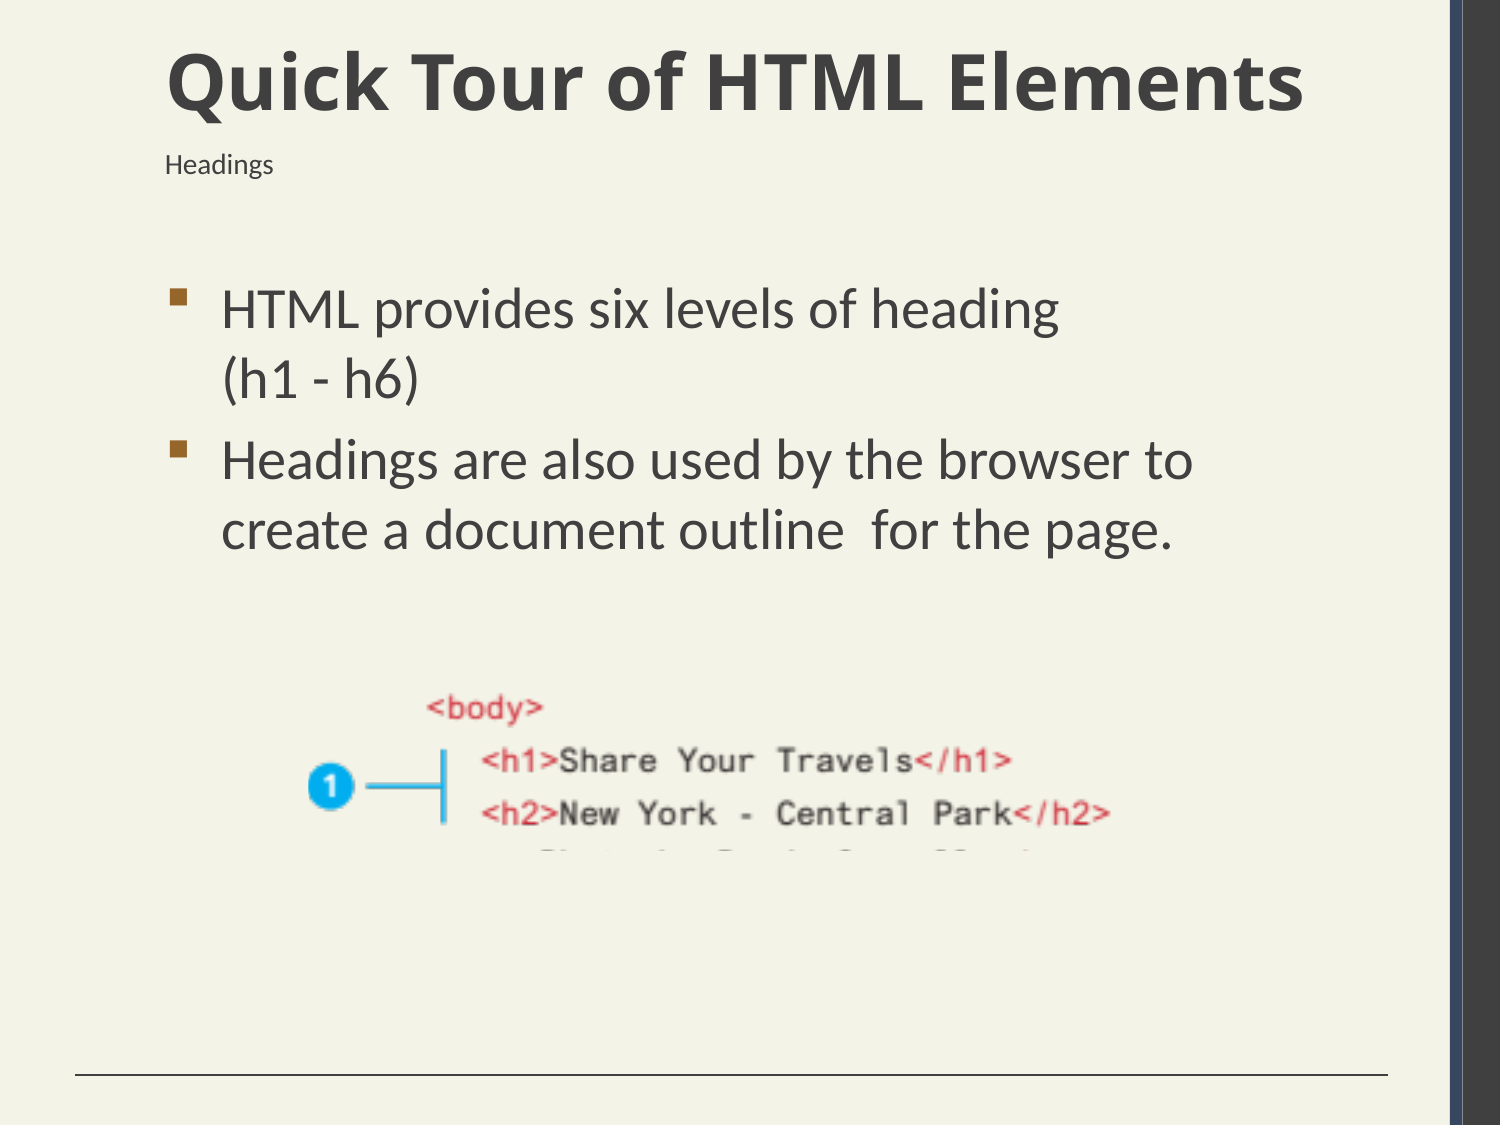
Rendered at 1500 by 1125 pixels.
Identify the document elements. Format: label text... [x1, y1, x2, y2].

text_box Headings [150, 137, 1238, 188]
title Quick Tour of HTML Elements [150, 24, 1450, 200]
list HTML provides six levels of heading (h1 - h6) Headings are also used by the browser to create a document outline for the page. [150, 262, 1365, 646]
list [308, 680, 1152, 851]
